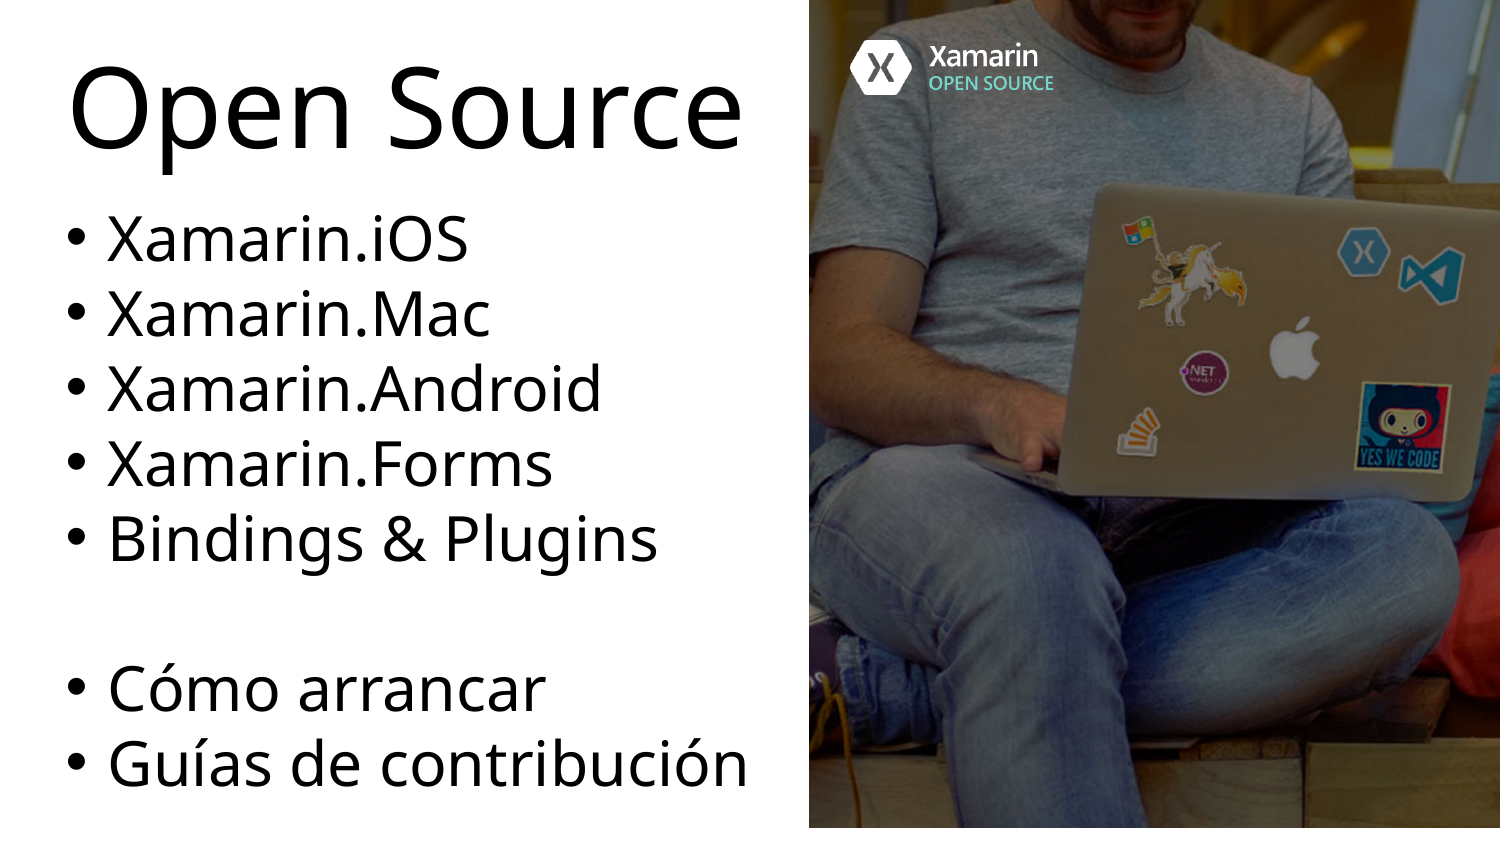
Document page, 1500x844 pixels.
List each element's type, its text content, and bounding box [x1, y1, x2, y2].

title Open Source [51, 33, 804, 175]
text_box Xamarin.iOS Xamarin.Mac Xamarin.Android Xamarin.Forms Bindings & Plugins Cómo arrancar Guías de contribución [50, 191, 804, 806]
picture [809, 0, 1500, 828]
